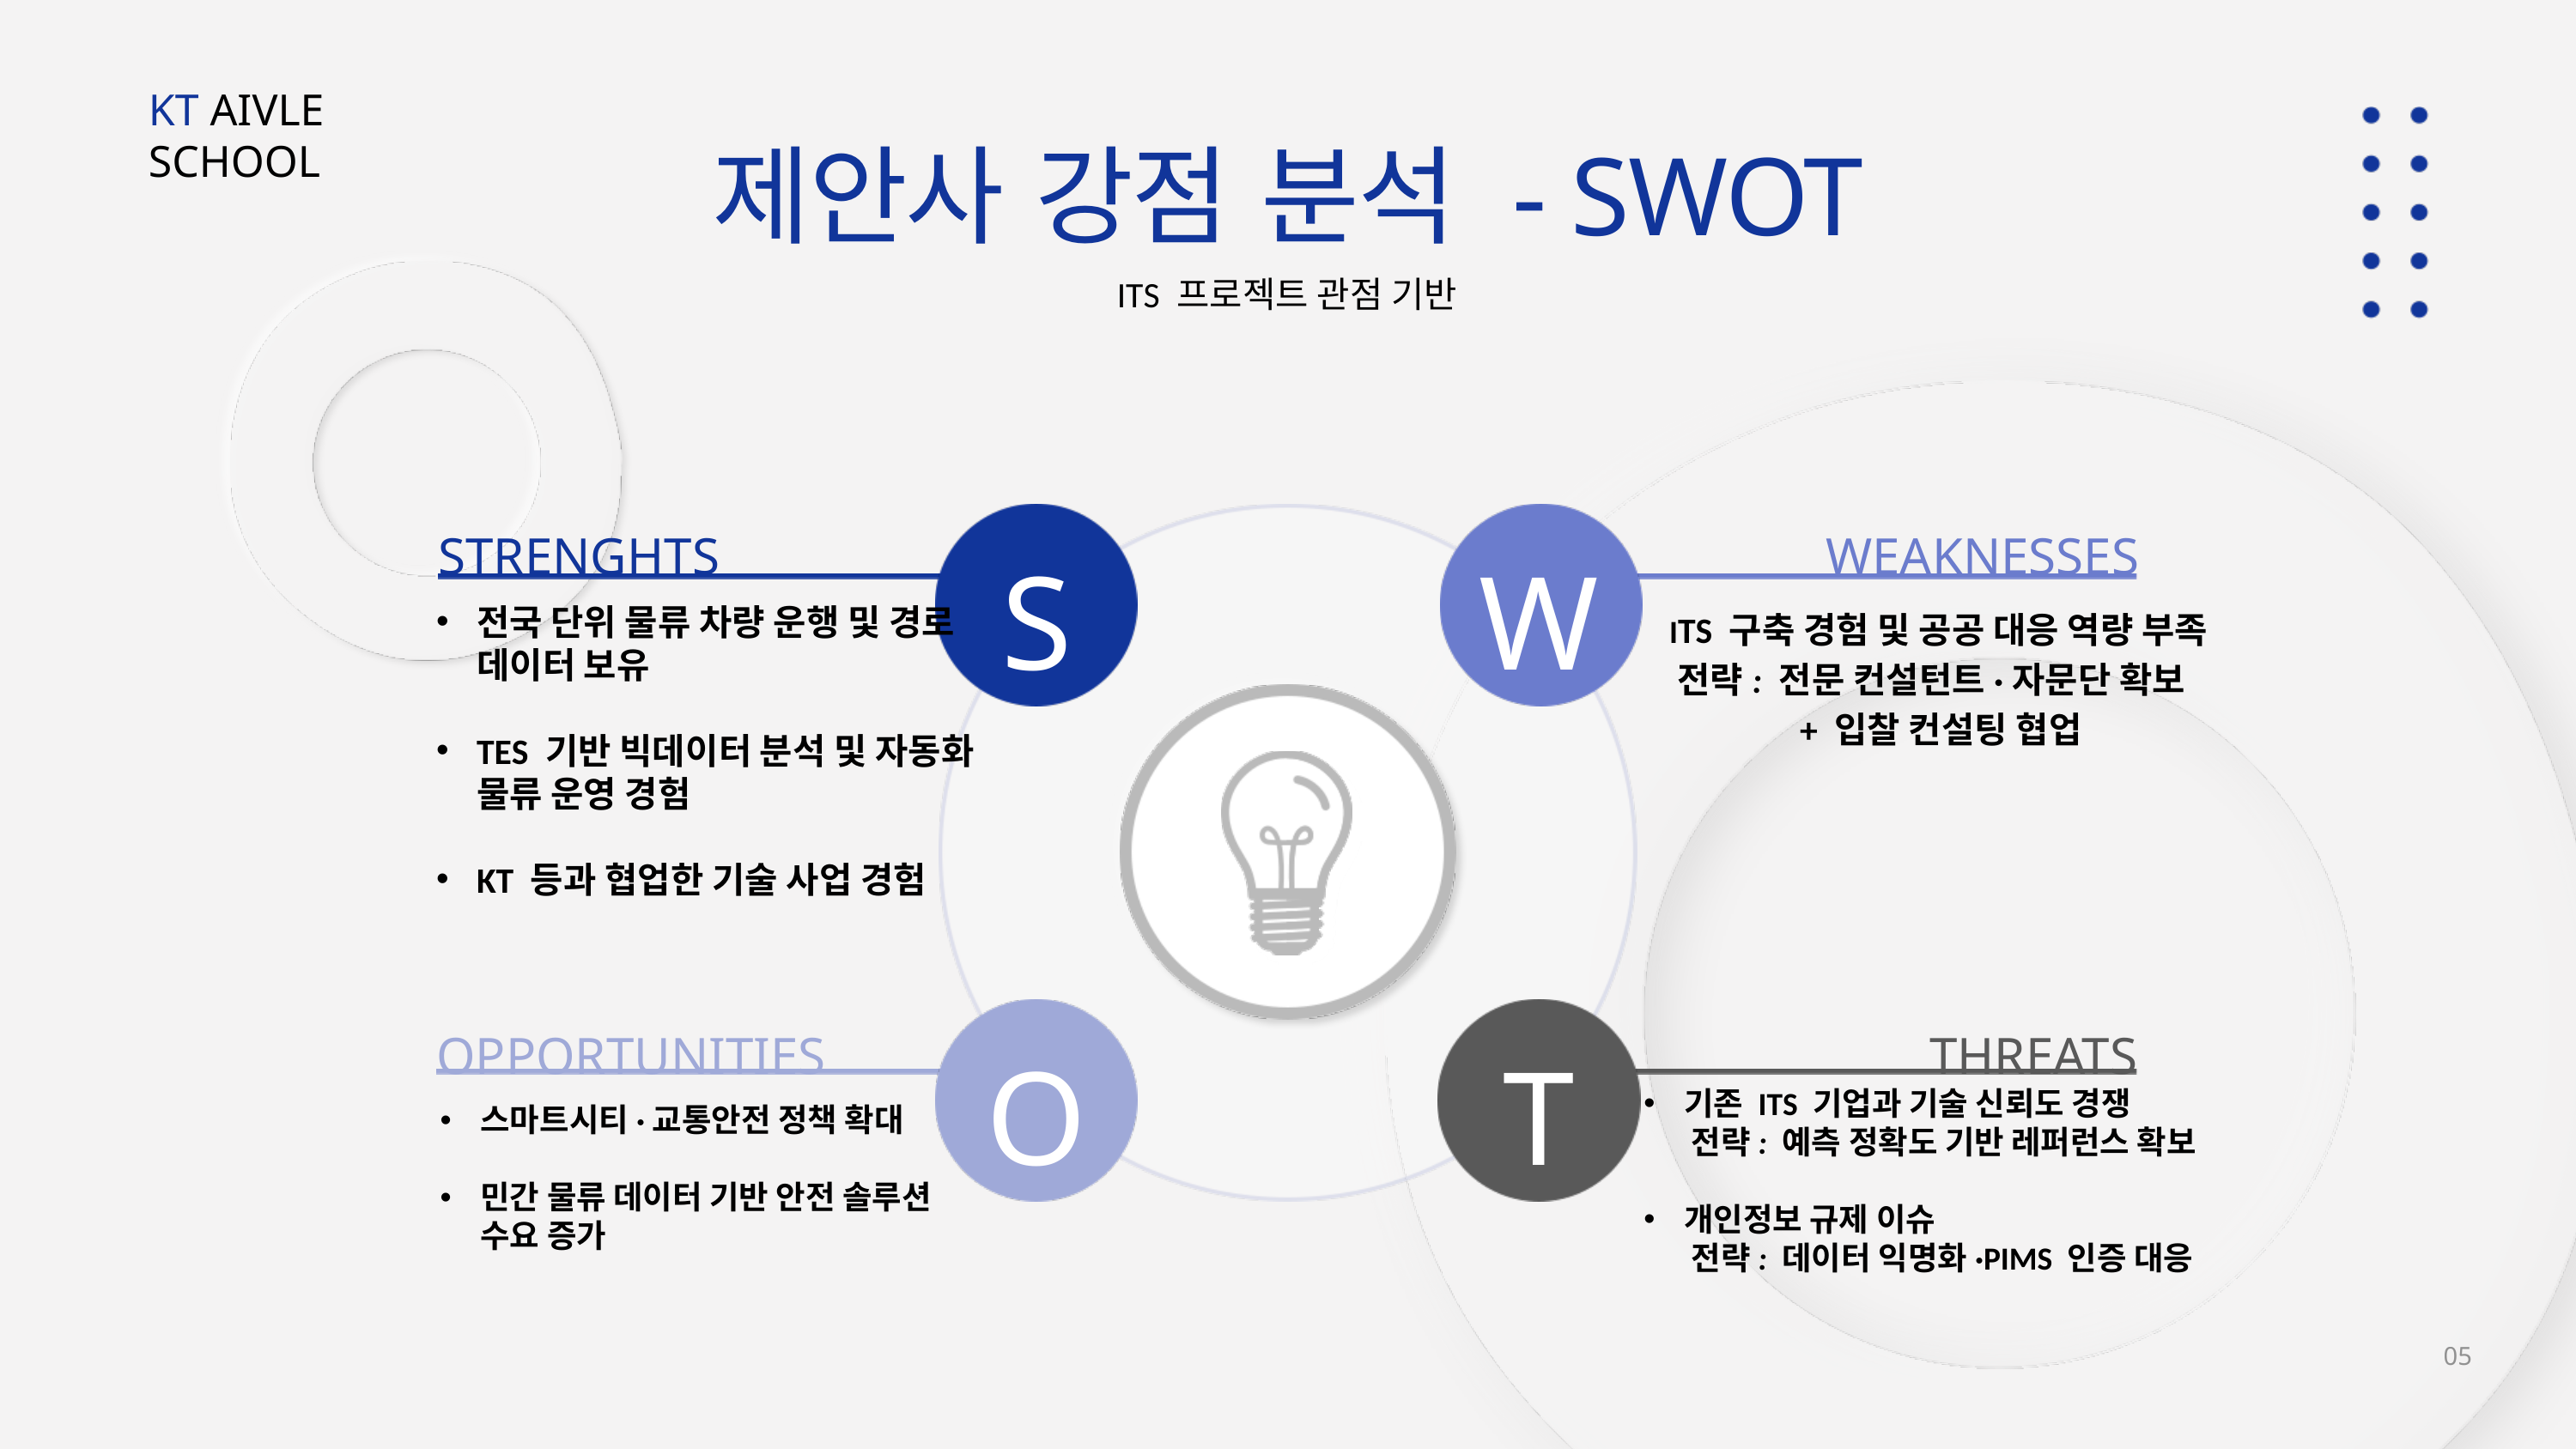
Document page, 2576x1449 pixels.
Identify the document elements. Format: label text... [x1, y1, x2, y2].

picture [230, 260, 2576, 1449]
text_box OPPORTUNITIES [436, 999, 933, 1069]
text_box 전국 단위 물류 차량 운행 및 경로 데이터 보유 TES 기반 빅데이터 분석 및 자동화 물류 운영 경험 KT 등과 협업한 기술 사업 경험 [436, 724, 934, 825]
text_box ITS 프로젝트 관점 기반 [627, 279, 2002, 320]
text_box 제안사 강점 분석 - SWOT [552, 129, 2024, 279]
text_box 스마트시티·교통안전 정책 확대 민간 물류 데이터 기반 안전 솔루션 수요 증가 [440, 1152, 990, 1252]
picture [2360, 106, 2430, 321]
text_box KT AIVLE SCHOOL [148, 107, 483, 165]
text_box STRENGHTS [627, 500, 987, 571]
